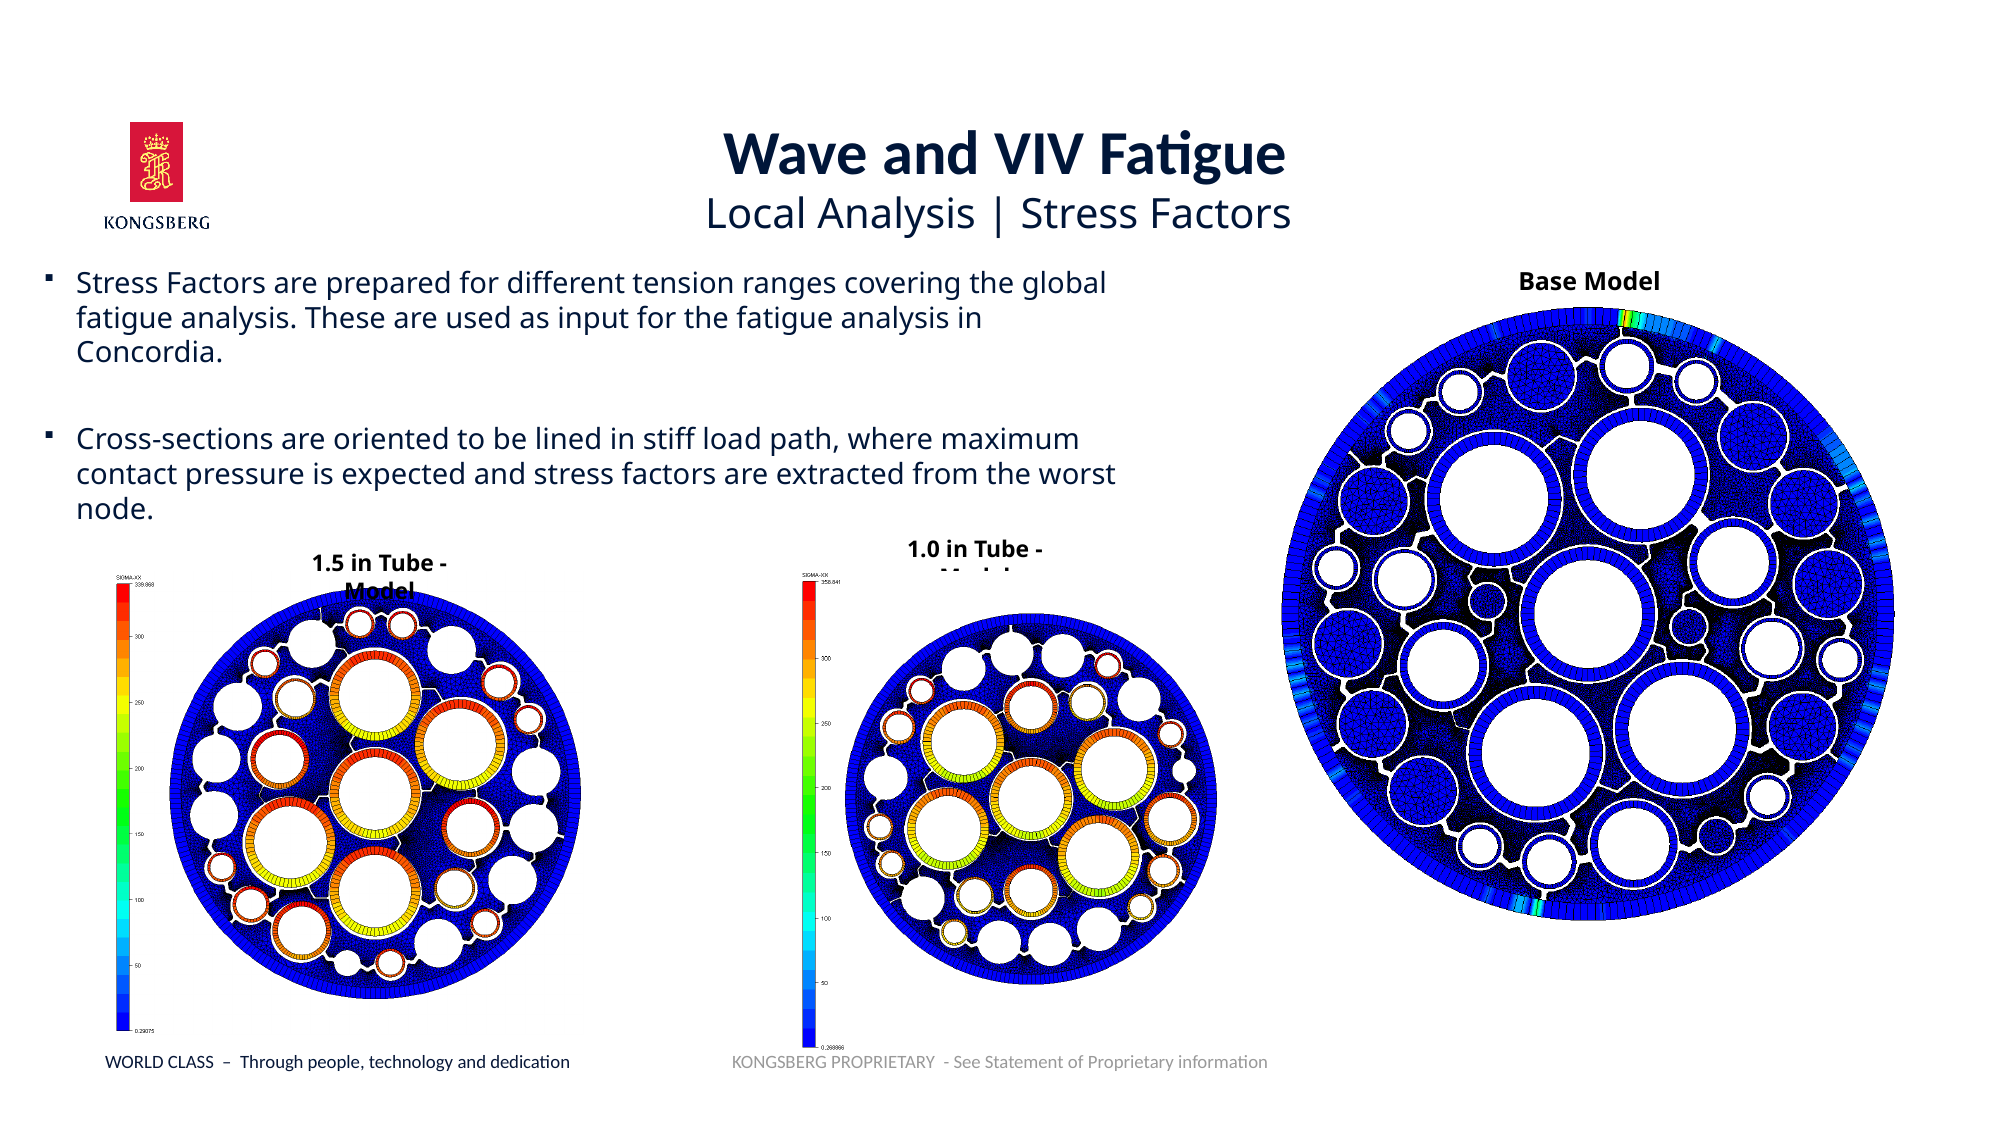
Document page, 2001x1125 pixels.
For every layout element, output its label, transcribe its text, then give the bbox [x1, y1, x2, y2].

text_box Base Model [1472, 257, 1714, 300]
title Wave and VIV Fatigue [333, 113, 1664, 187]
list Local Analysis | Stress Factors [333, 187, 1664, 240]
picture [104, 122, 209, 229]
text_box 1.0 in Tube - Model [854, 527, 1096, 571]
picture [115, 571, 584, 1035]
picture [1268, 300, 1919, 938]
picture [799, 571, 1221, 1053]
text_box 1.5 in Tube - Model [259, 541, 500, 571]
text_box Stress Factors are prepared for different tension ranges covering the global fatigue analysis. These are used as input for the fatigue analysis in Concordia. Cross-sections are oriented to be lined in stiff load path, where maximum contact pressure is expected and stress factors are extracted from the worst node. [43, 263, 1118, 968]
